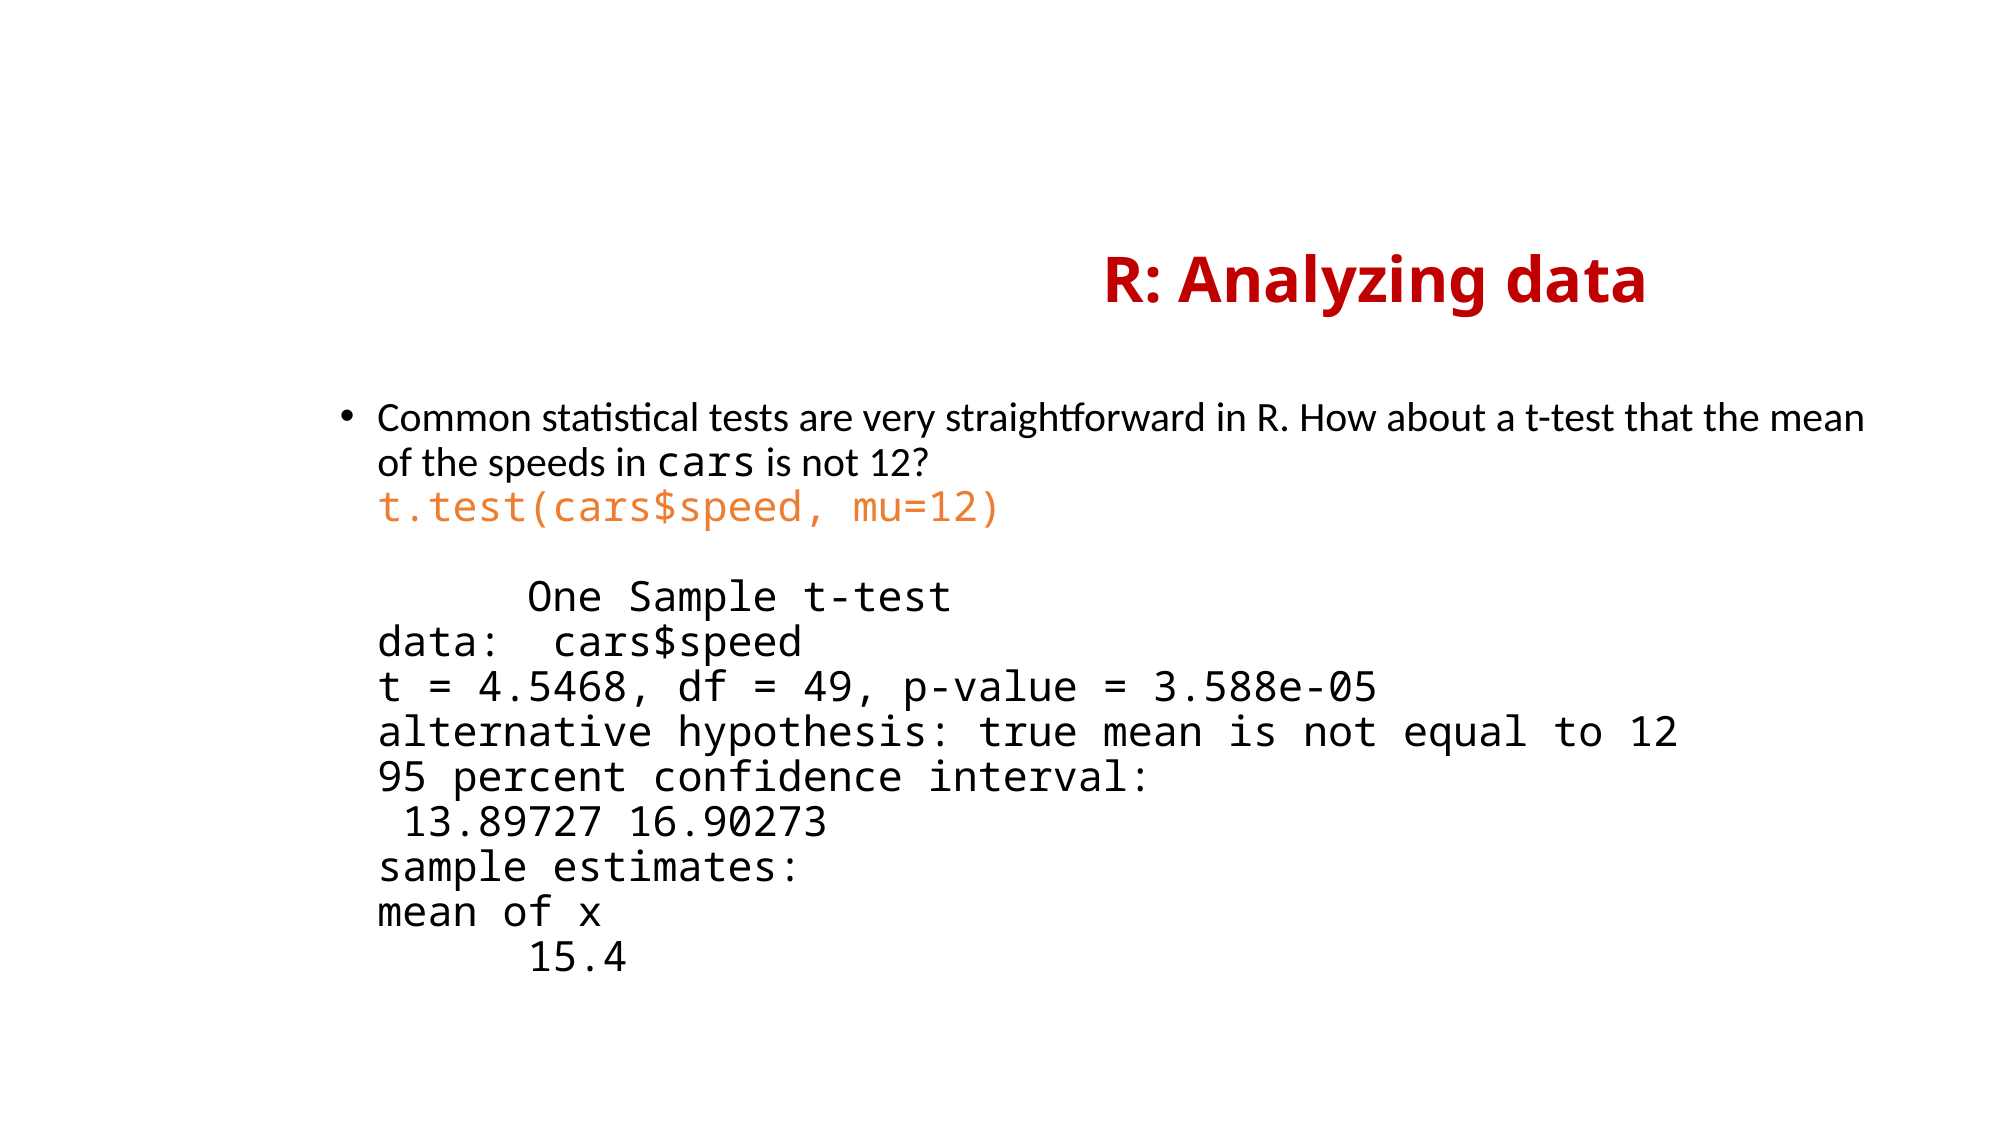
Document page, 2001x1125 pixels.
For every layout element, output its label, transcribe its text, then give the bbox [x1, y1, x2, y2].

title R: Analyzing data [1087, 240, 2000, 325]
list Common statistical tests are very straightforward in R. How about a t-test that the mean of the speeds in cars is not 12? t.test(cars$speed, mu=12) One Sample t-test data: cars$speed t = 4.5468, df = 49, p-value = 3.588e-05 alternative hypothesis: true mean is not equal to 12 95 percent confidence interval: 13.89727 16.90273 sample estimates: mean of x 15.4 [324, 387, 1900, 887]
